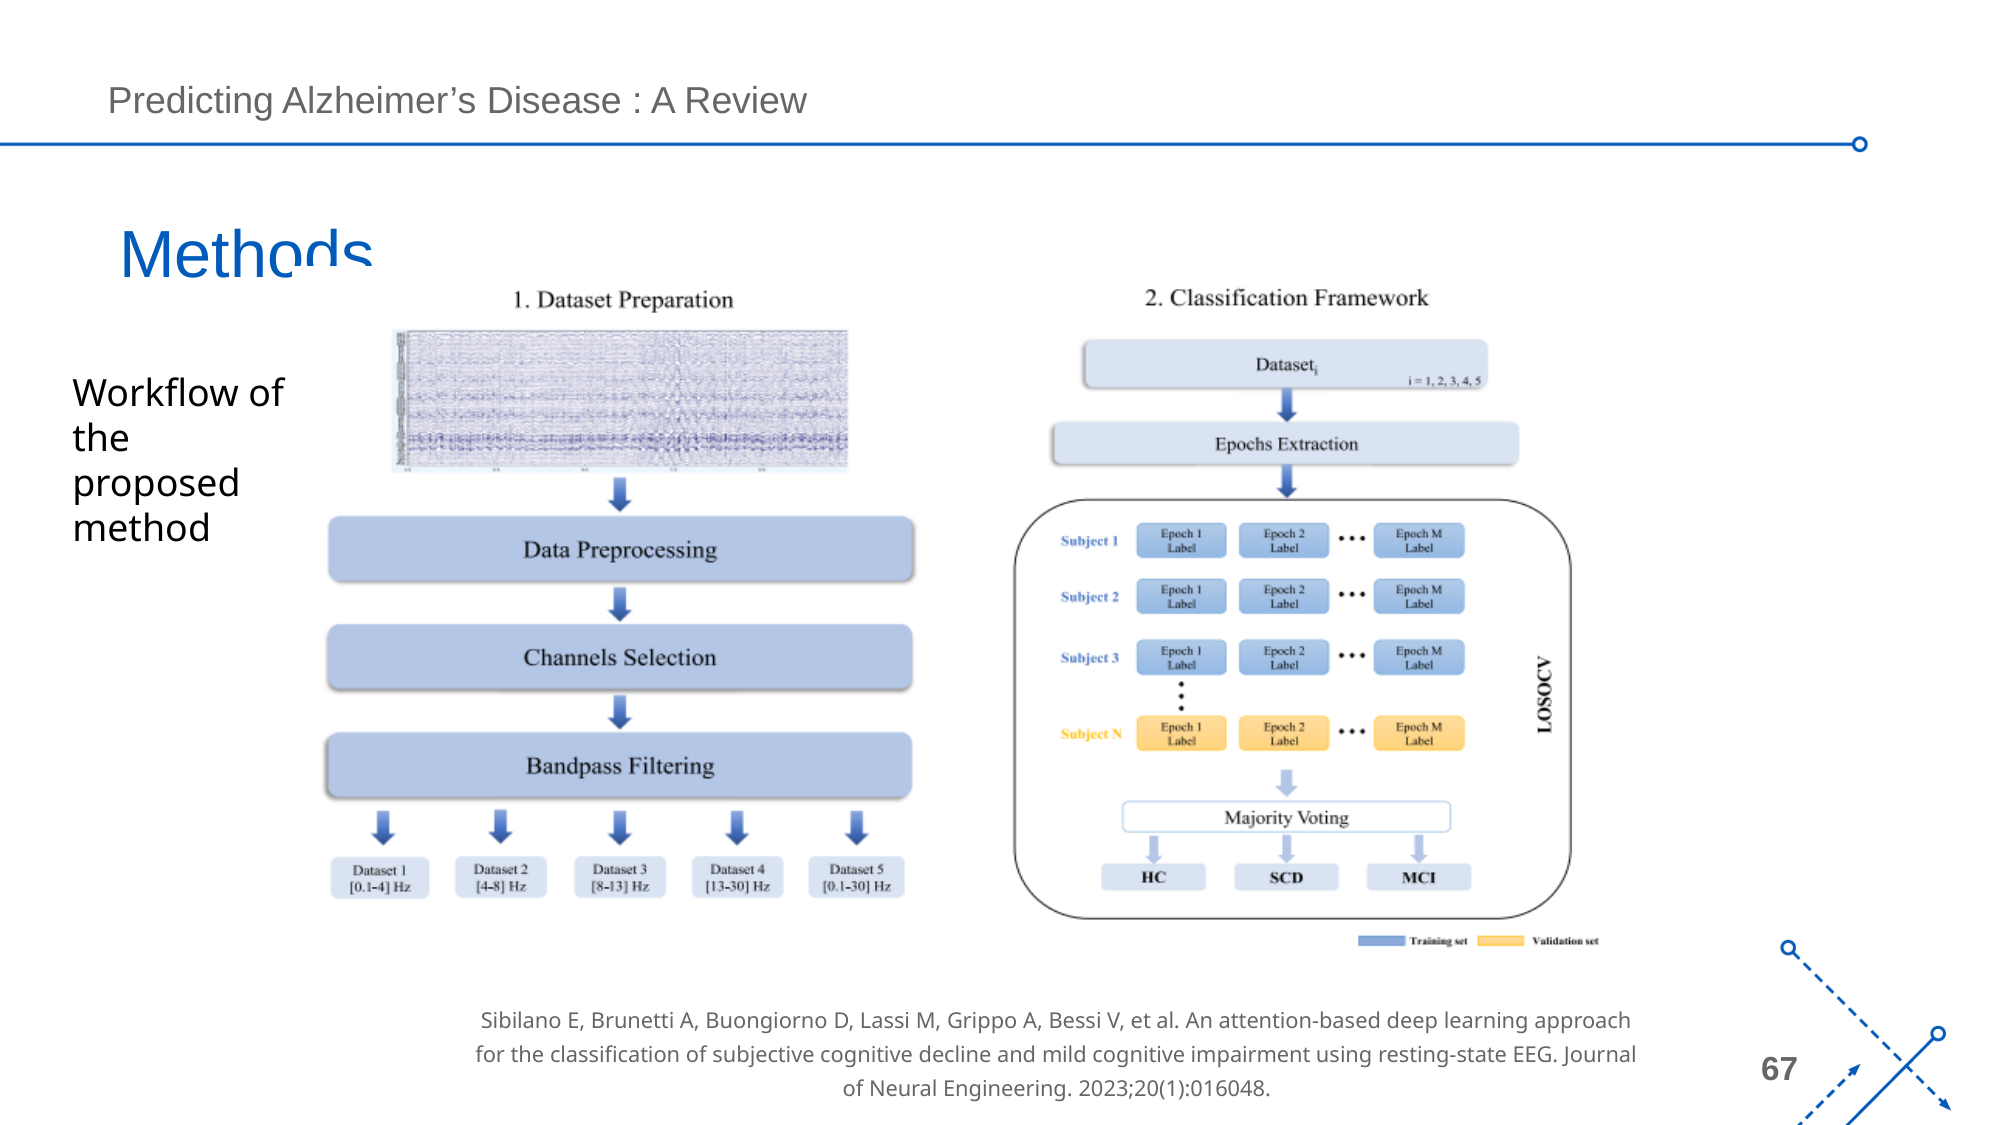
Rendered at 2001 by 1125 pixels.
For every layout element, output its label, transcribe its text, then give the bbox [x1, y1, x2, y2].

title Methods [104, 211, 1665, 299]
text_box Workflow of the proposed method [57, 361, 292, 557]
text_box Sibilano E, Brunetti A, Buongiorno D, Lassi M, Grippo A, Bessi V, et al. An attention-based deep learning approach for the classification of subjective cognitive decline and mild cognitive impairment using resting-state EEG. Journal of Neural Engineering. 2023;20(1):016048. [449, 991, 1665, 1083]
picture [0, 0, 2001, 1125]
